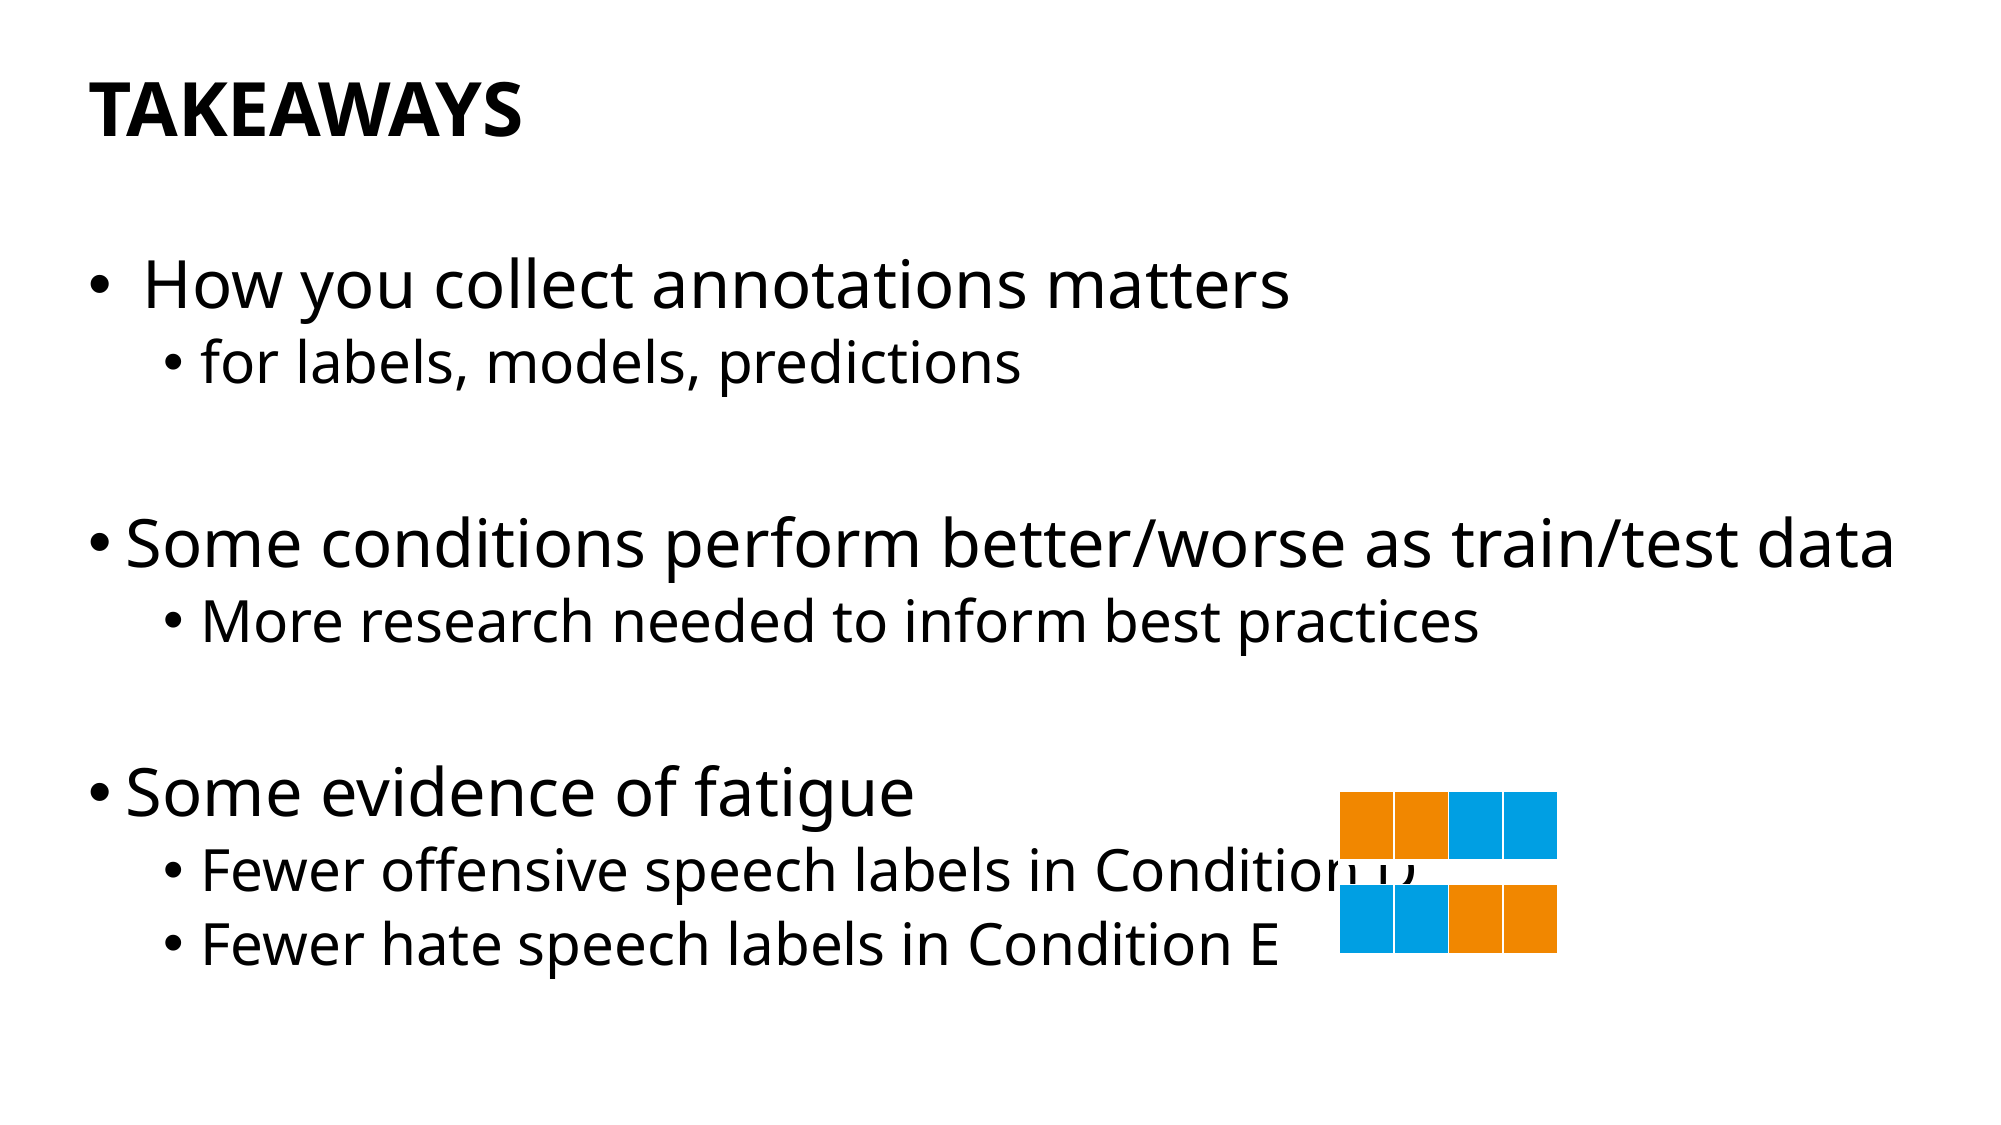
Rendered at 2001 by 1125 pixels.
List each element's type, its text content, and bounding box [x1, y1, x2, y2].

table_header [1340, 885, 1393, 953]
table_header [1395, 792, 1448, 859]
table_header [1340, 792, 1393, 859]
table_header [1449, 885, 1502, 953]
list How you collect annotations matters for labels, models, predictions Some conditions perform better/worse as train/test data More research needed to inform best practices Some evidence of fatigue Fewer offensive speech labels in Condition D Fewer hate speech labels in Condition E [73, 243, 1928, 1053]
table_header [1449, 792, 1502, 859]
table_header [1504, 792, 1557, 859]
table_header [1395, 885, 1448, 953]
table_header [1504, 885, 1557, 953]
title Takeaways [73, 26, 1643, 199]
